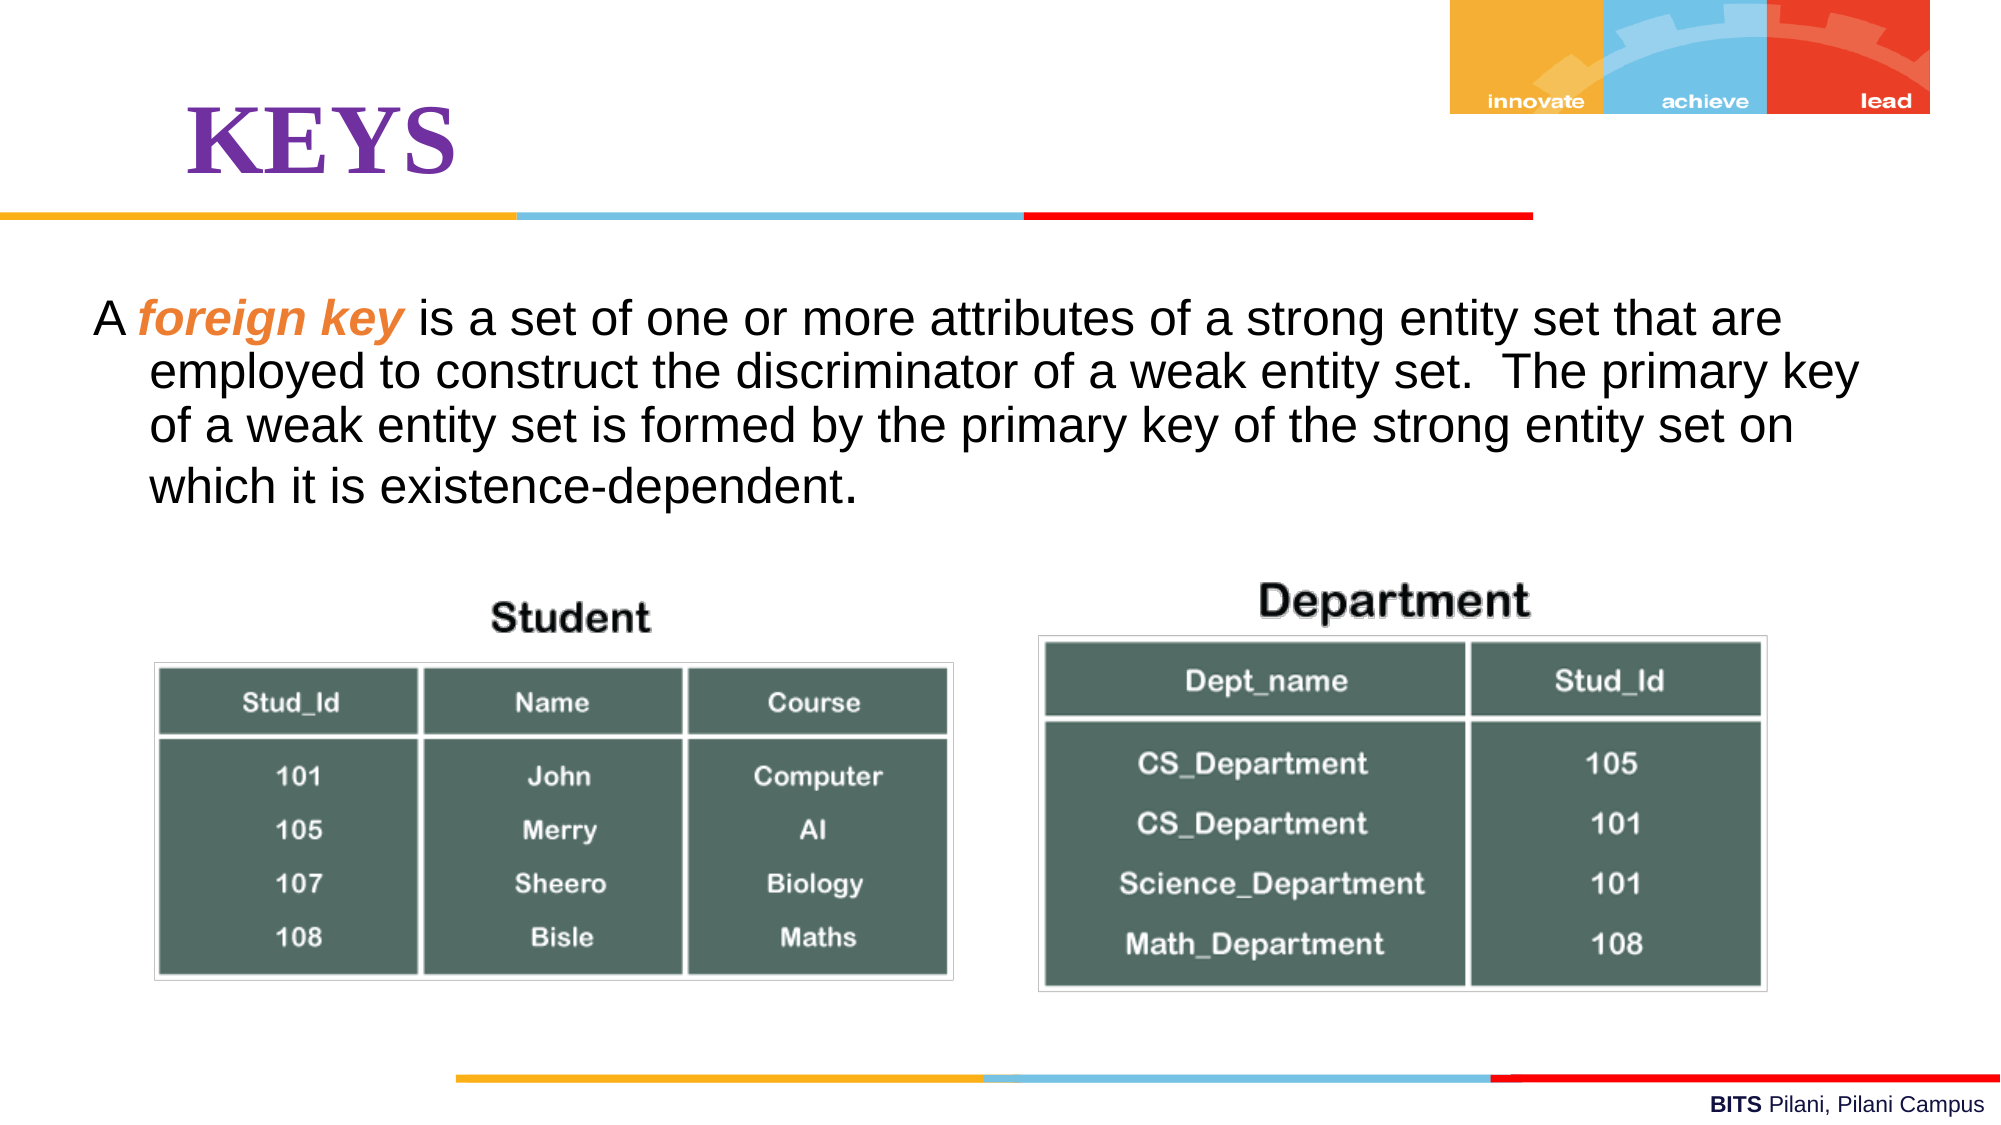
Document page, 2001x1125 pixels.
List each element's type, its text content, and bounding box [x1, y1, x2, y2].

picture [1012, 556, 1794, 1004]
text_box KEYS [171, 66, 474, 202]
text_box A foreign key is a set of one or more attributes of a strong entity set that are employed to construct the discriminator of a weak entity set. The primary key of a weak entity set is formed by the primary key of the strong entity set on which it is existence-dependent. [78, 284, 1925, 563]
picture [128, 578, 988, 1004]
picture [1449, 0, 1930, 114]
